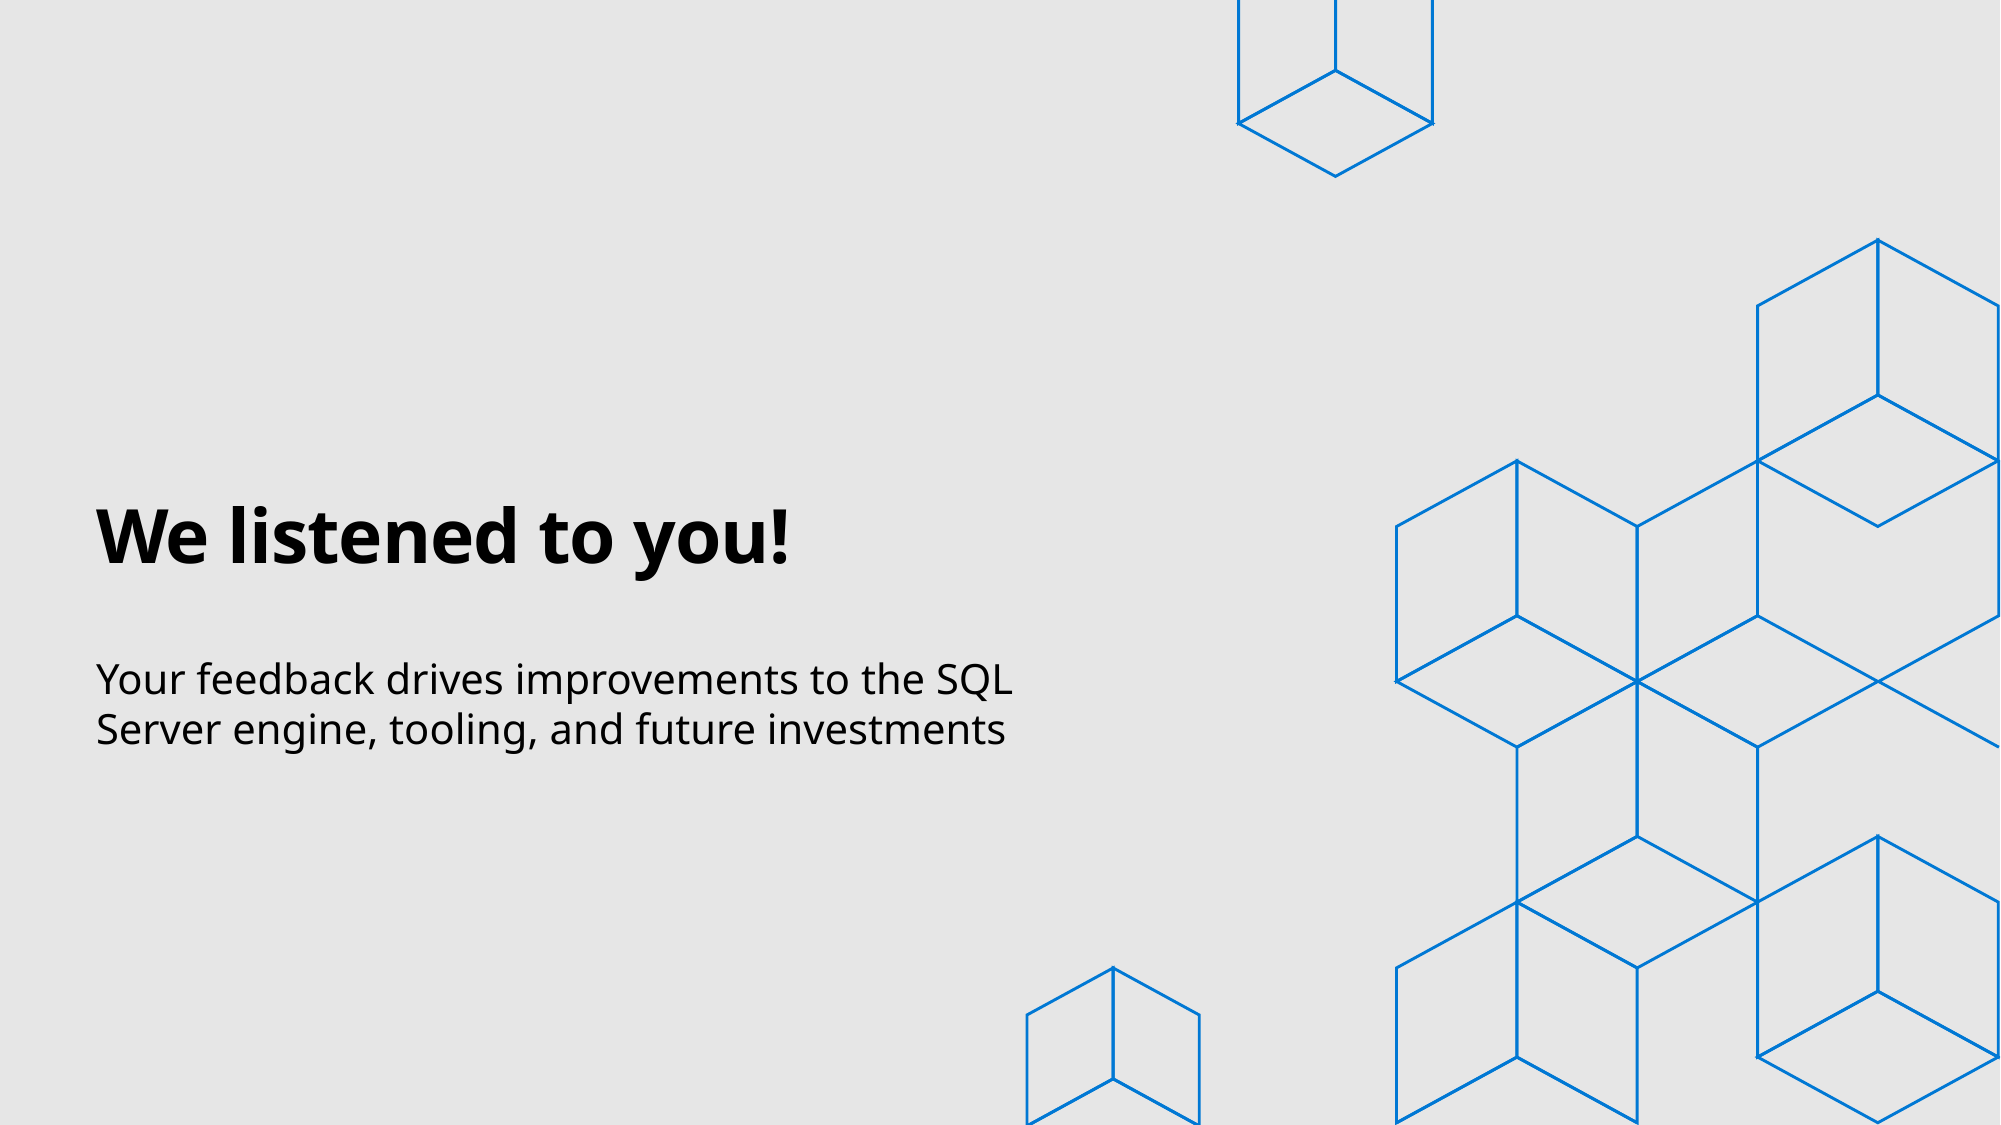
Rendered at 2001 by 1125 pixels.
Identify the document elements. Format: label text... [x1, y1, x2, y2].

title We listened to you! [96, 497, 1146, 580]
list Your feedback drives improvements to the SQL Server engine, tooling, and future investments [96, 652, 1146, 754]
